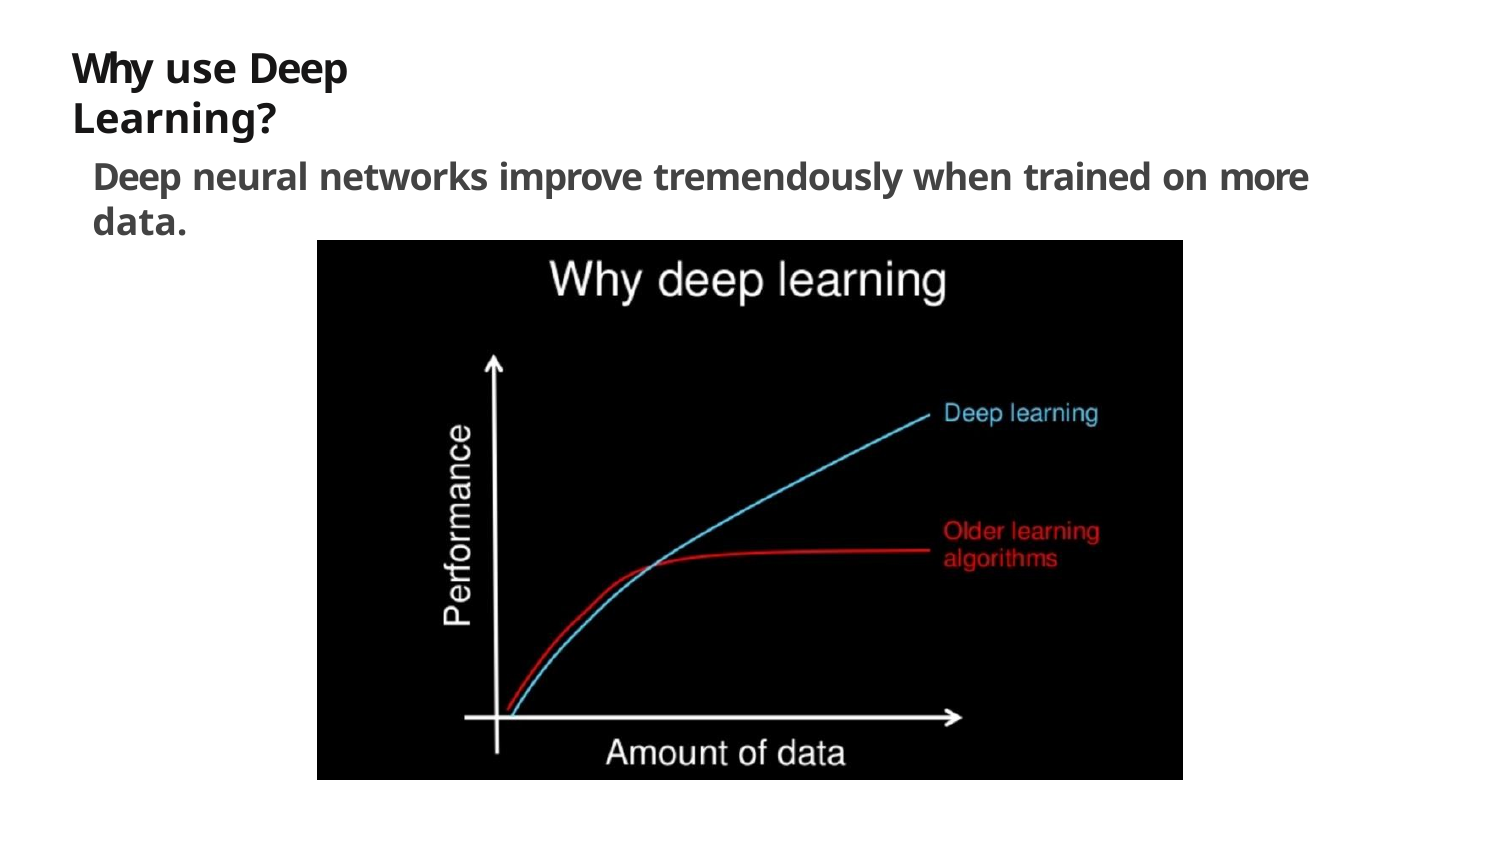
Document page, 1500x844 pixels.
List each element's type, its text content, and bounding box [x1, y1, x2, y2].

picture [317, 239, 1183, 780]
text_box Deep neural networks improve tremendously when trained on more data. [90, 150, 1321, 243]
text_box Why use Deep Learning? [69, 39, 534, 142]
